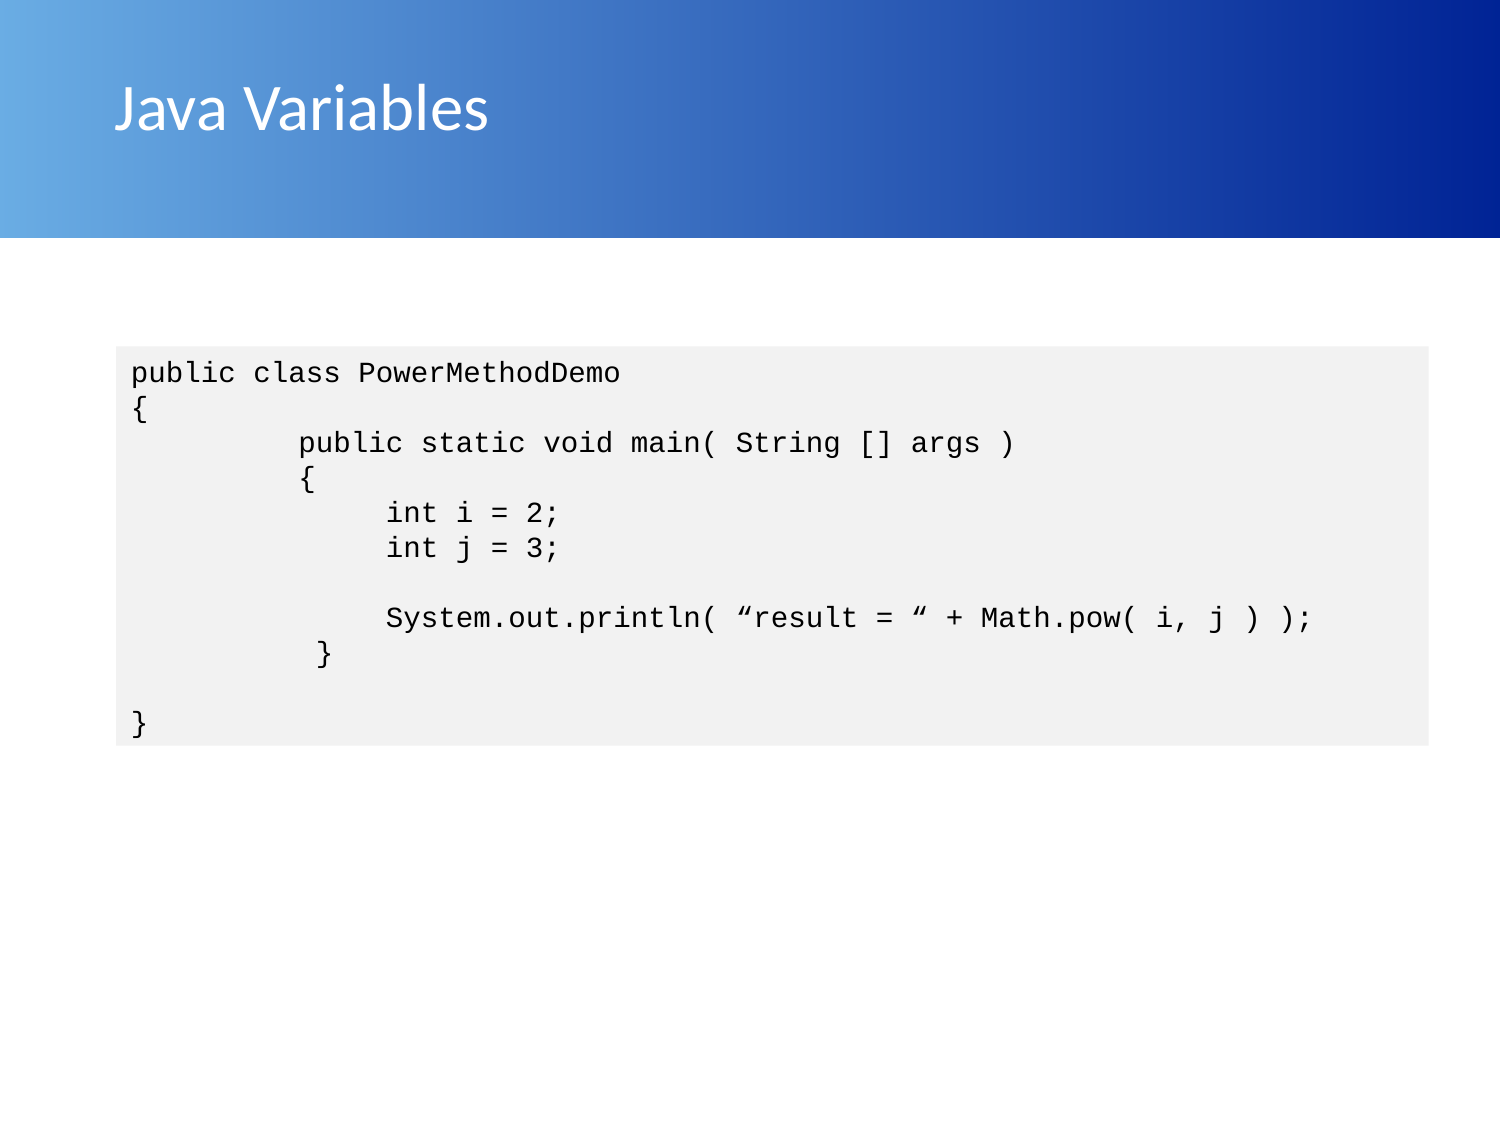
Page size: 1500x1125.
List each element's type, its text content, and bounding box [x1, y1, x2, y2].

title Java Variables [99, 57, 1450, 150]
text_box public class PowerMethodDemo { public static void main( String [] args ) { int i = 2; int j = 3; System.out.println( “result = “ + Math.pow( i, j ) ); } } [116, 346, 1429, 746]
